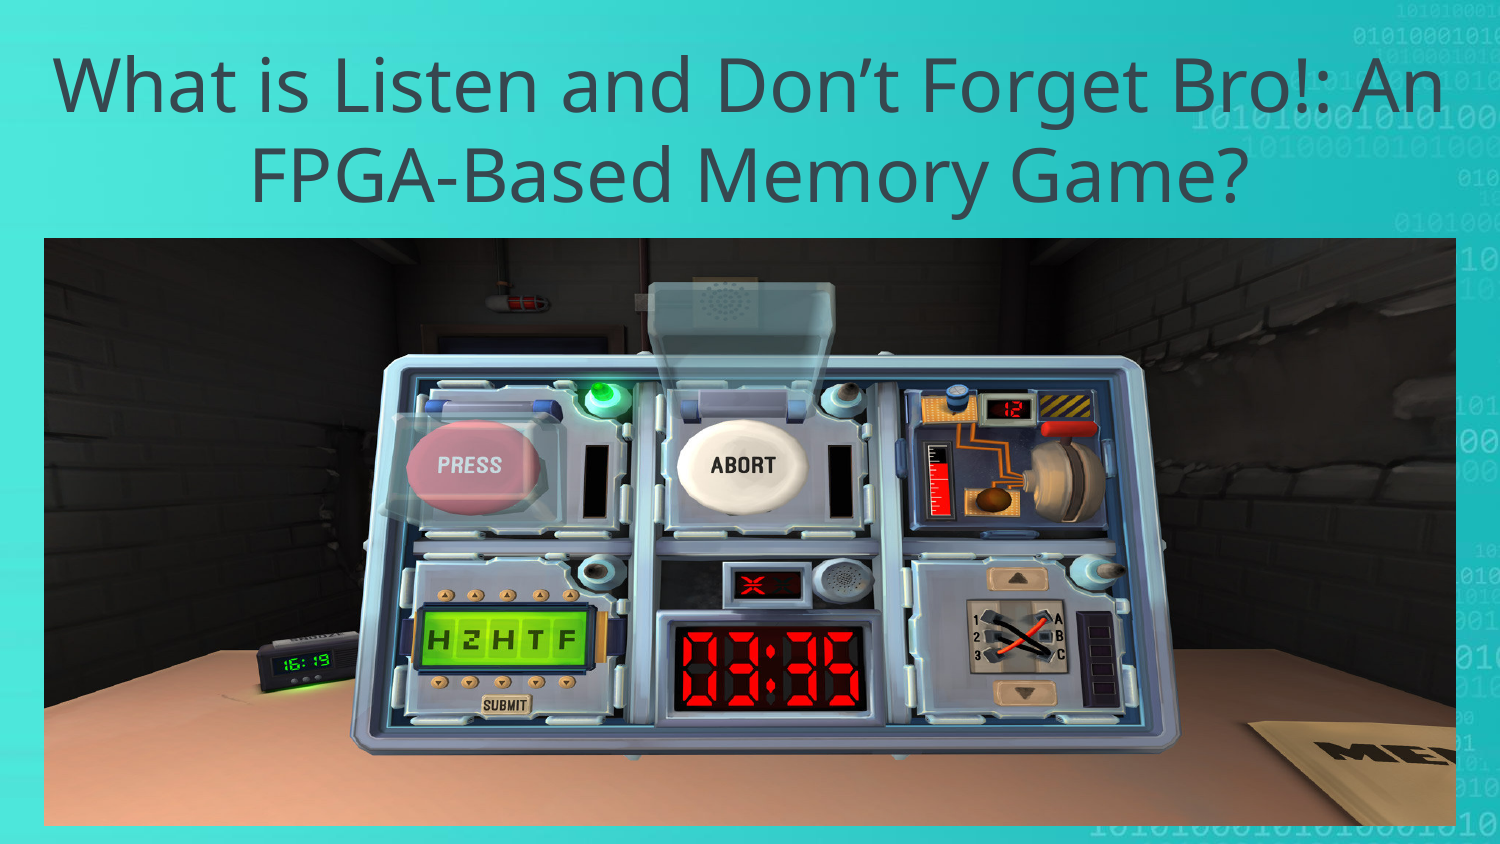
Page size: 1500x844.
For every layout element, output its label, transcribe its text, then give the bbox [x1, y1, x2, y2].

picture [0, 0, 1500, 844]
title What is Listen and Don’t Forget Bro!: An FPGA-Based Memory Game? [1, 22, 1499, 211]
